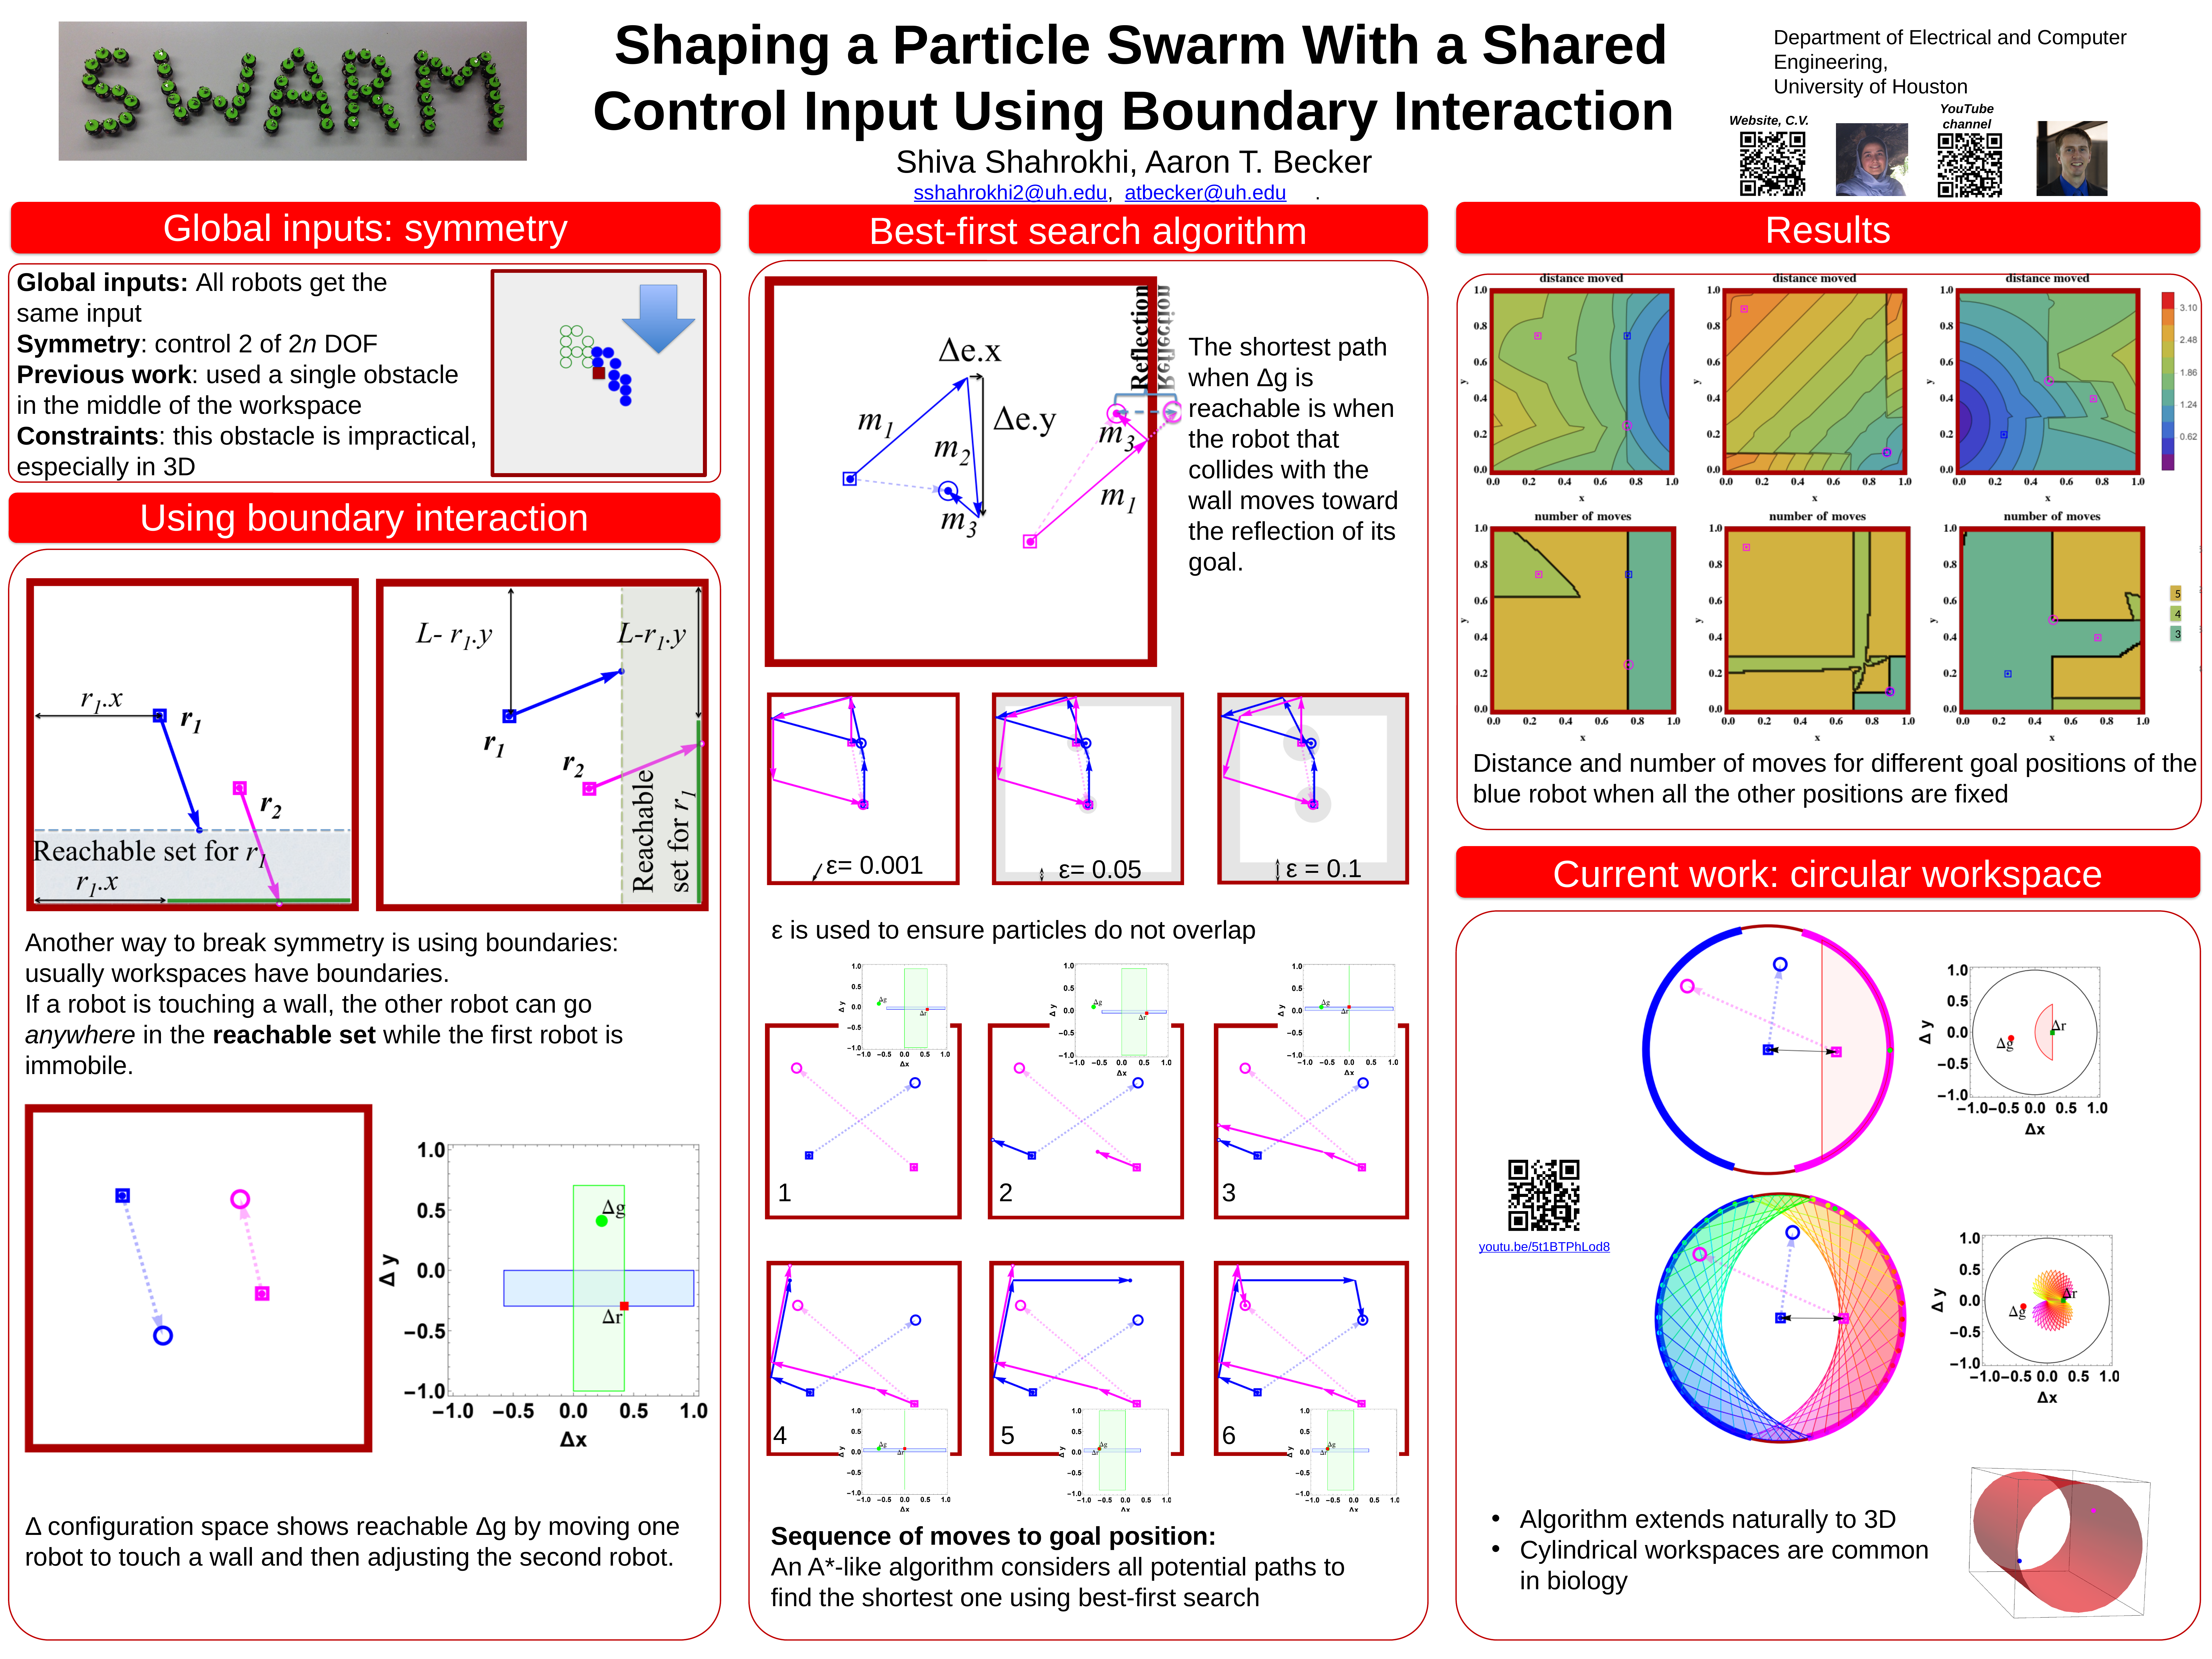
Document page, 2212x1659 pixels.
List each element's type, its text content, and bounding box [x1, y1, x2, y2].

text_box [748, 260, 1429, 1641]
text_box Distance and number of moves for different goal positions of the blue robot when all the other positions are fixed [1468, 748, 2204, 810]
text_box Algorithm extends naturally to 3D Cylindrical workspaces are common in biology [1487, 1500, 1951, 1597]
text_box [812, 864, 822, 882]
text_box [1456, 746, 2200, 830]
picture [2037, 121, 2108, 196]
picture [1214, 963, 1409, 1220]
picture [764, 276, 1182, 667]
text_box The shortest path when Δg is reachable is when the robot that collides with the wall moves toward the reflection of its goal. [1184, 327, 1421, 578]
text_box Shaping a Particle Swarm With a Shared Control Input Using Boundary Interaction Shiva Shahrokhi, Aaron T. Becker sshahrokhi2@uh.edu, atbecker@uh.edu . [537, 6, 1732, 237]
picture [767, 692, 960, 885]
text_box ε is used to ensure particles do not overlap [767, 911, 1388, 946]
text_box Website, C.V. [1697, 104, 1842, 135]
text_box Another way to break symmetry is using boundaries: usually workspaces have boundaries. If a robot is touching a wall, the other robot can go anywhere in the reachable set while the first robot is immobile. Δ configuration space shows reachable Δg by moving one robot to touch a wall and then adjusting the second robot. [8, 548, 721, 1641]
picture [987, 962, 1184, 1220]
text_box Department of Electrical and Computer Engineering, University of Houston [1769, 22, 2164, 100]
picture [992, 692, 1184, 885]
picture [1654, 1190, 2119, 1445]
picture [22, 1100, 711, 1456]
picture [376, 578, 709, 911]
picture [1497, 1148, 1591, 1242]
picture [1217, 692, 1409, 885]
text_box Global inputs: All robots get the same input Symmetry: control 2 of 2n DOF Previous work: used a single obstacle in the middle of the workspace Constraints: this obstacle is impractical, especially in 3D [8, 263, 721, 483]
text_box Using boundary interaction [9, 492, 721, 543]
picture [494, 273, 703, 473]
picture [1929, 125, 2011, 207]
picture [1732, 123, 1814, 205]
text_box YouTube channel [1908, 100, 2026, 140]
text_box [1455, 910, 2201, 1641]
picture [26, 578, 359, 911]
picture [766, 1261, 962, 1512]
text_box Results [1456, 202, 2201, 253]
picture [1214, 1261, 1409, 1512]
picture [1836, 123, 1908, 196]
text_box Global inputs: symmetry [11, 202, 721, 253]
picture [1969, 1449, 2151, 1638]
picture [1458, 272, 2202, 505]
text_box [1456, 507, 2202, 512]
text_box youtu.be/5t1BTPhLod8 [1469, 1236, 1621, 1272]
text_box Current work: circular workspace [1456, 846, 2201, 898]
picture [1458, 510, 2207, 744]
picture [59, 22, 527, 161]
text_box Sequence of moves to goal position: An A*-like algorithm considers all potential paths to find the shortest one using best-first search [766, 1517, 1387, 1614]
picture [1641, 923, 2108, 1176]
picture [765, 963, 962, 1220]
picture [989, 1261, 1184, 1512]
text_box Best-first search algorithm [749, 204, 1428, 253]
